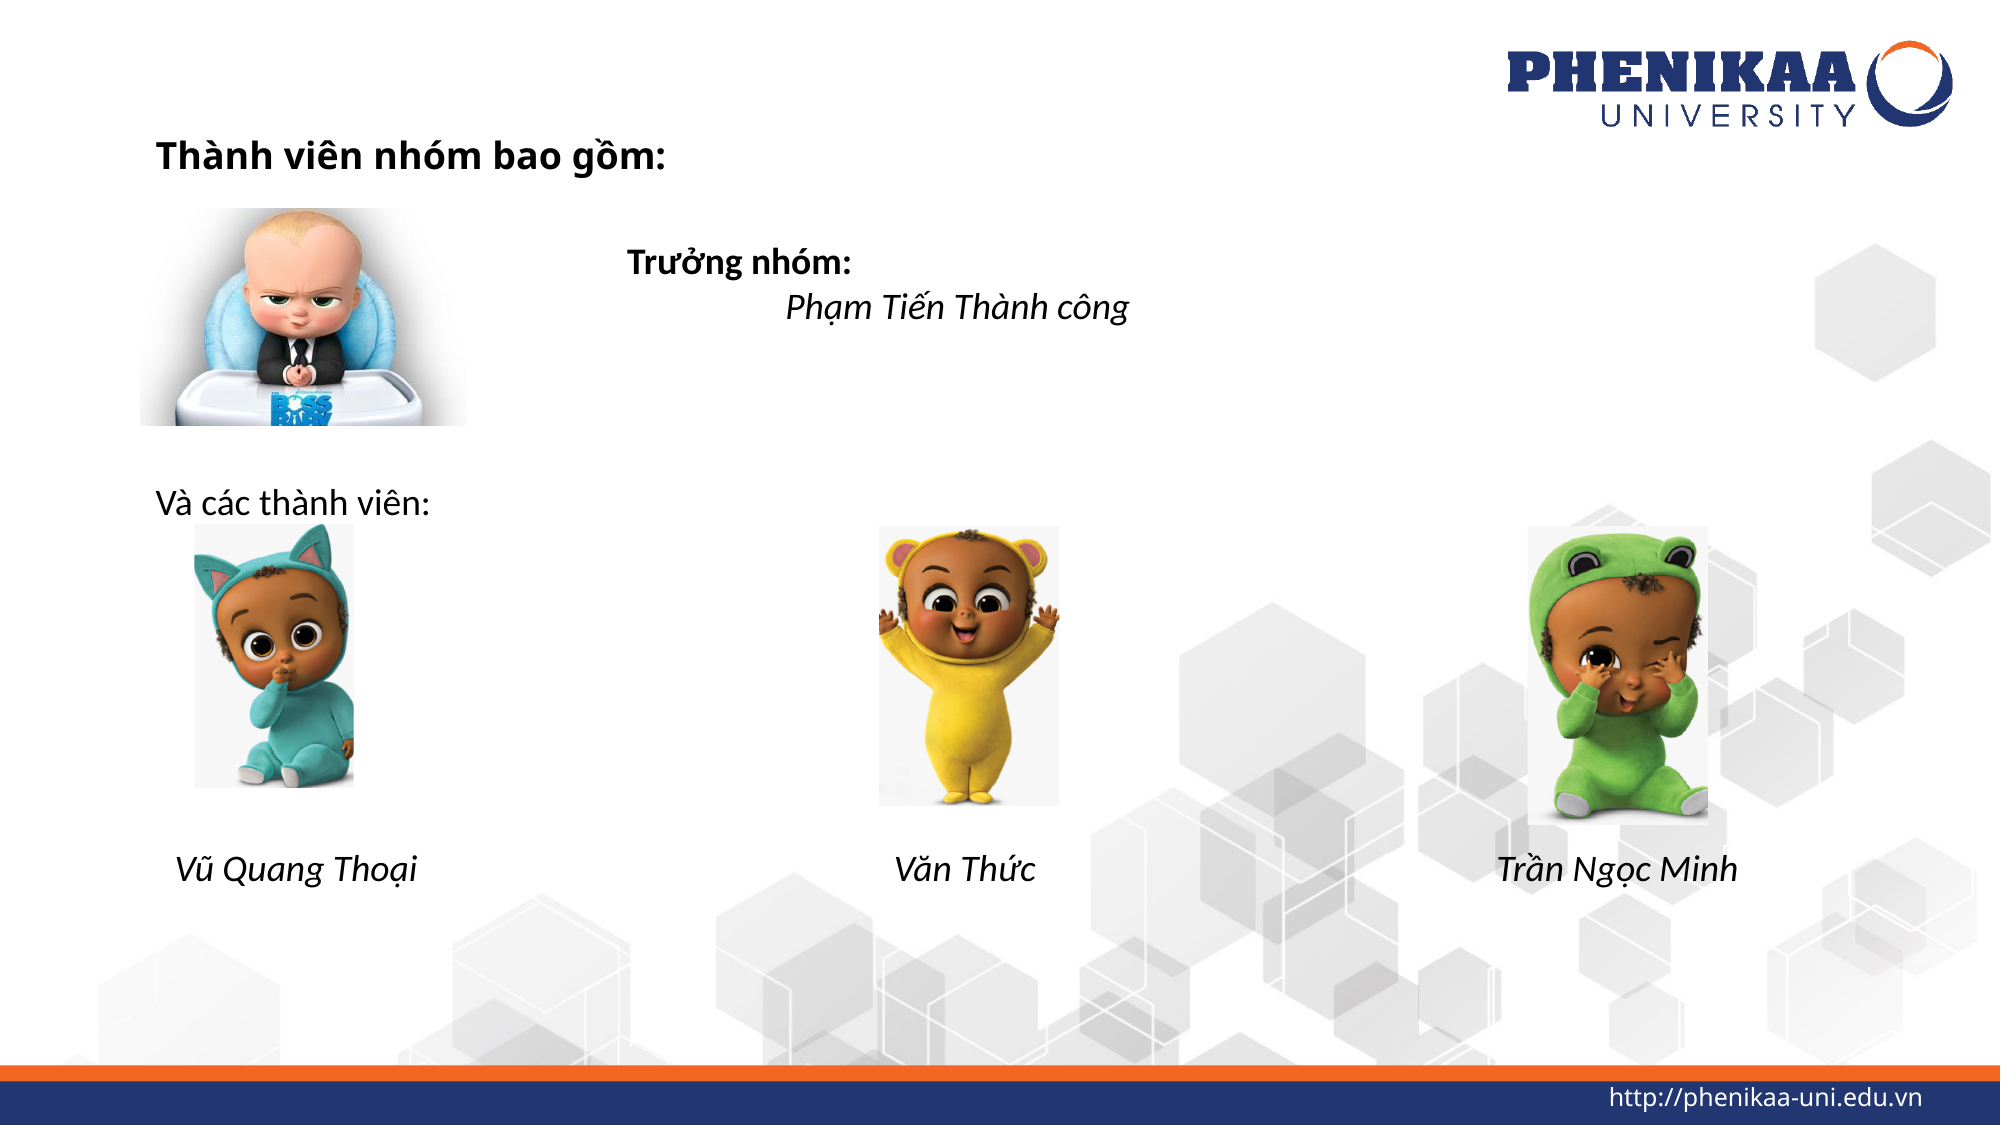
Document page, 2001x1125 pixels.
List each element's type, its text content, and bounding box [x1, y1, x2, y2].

text_box Và các thành viên: [140, 470, 773, 530]
picture [0, 0, 2000, 1065]
text_box Vũ Quang Thoại [159, 836, 470, 897]
text_box Trưởng nhóm: Phạm Tiến Thành công [612, 229, 1269, 335]
text_box Thành viên nhóm bao gồm: [140, 124, 1236, 185]
text_box Văn Thức [879, 836, 1177, 897]
text_box Trần Ngọc Minh [1481, 836, 1837, 897]
